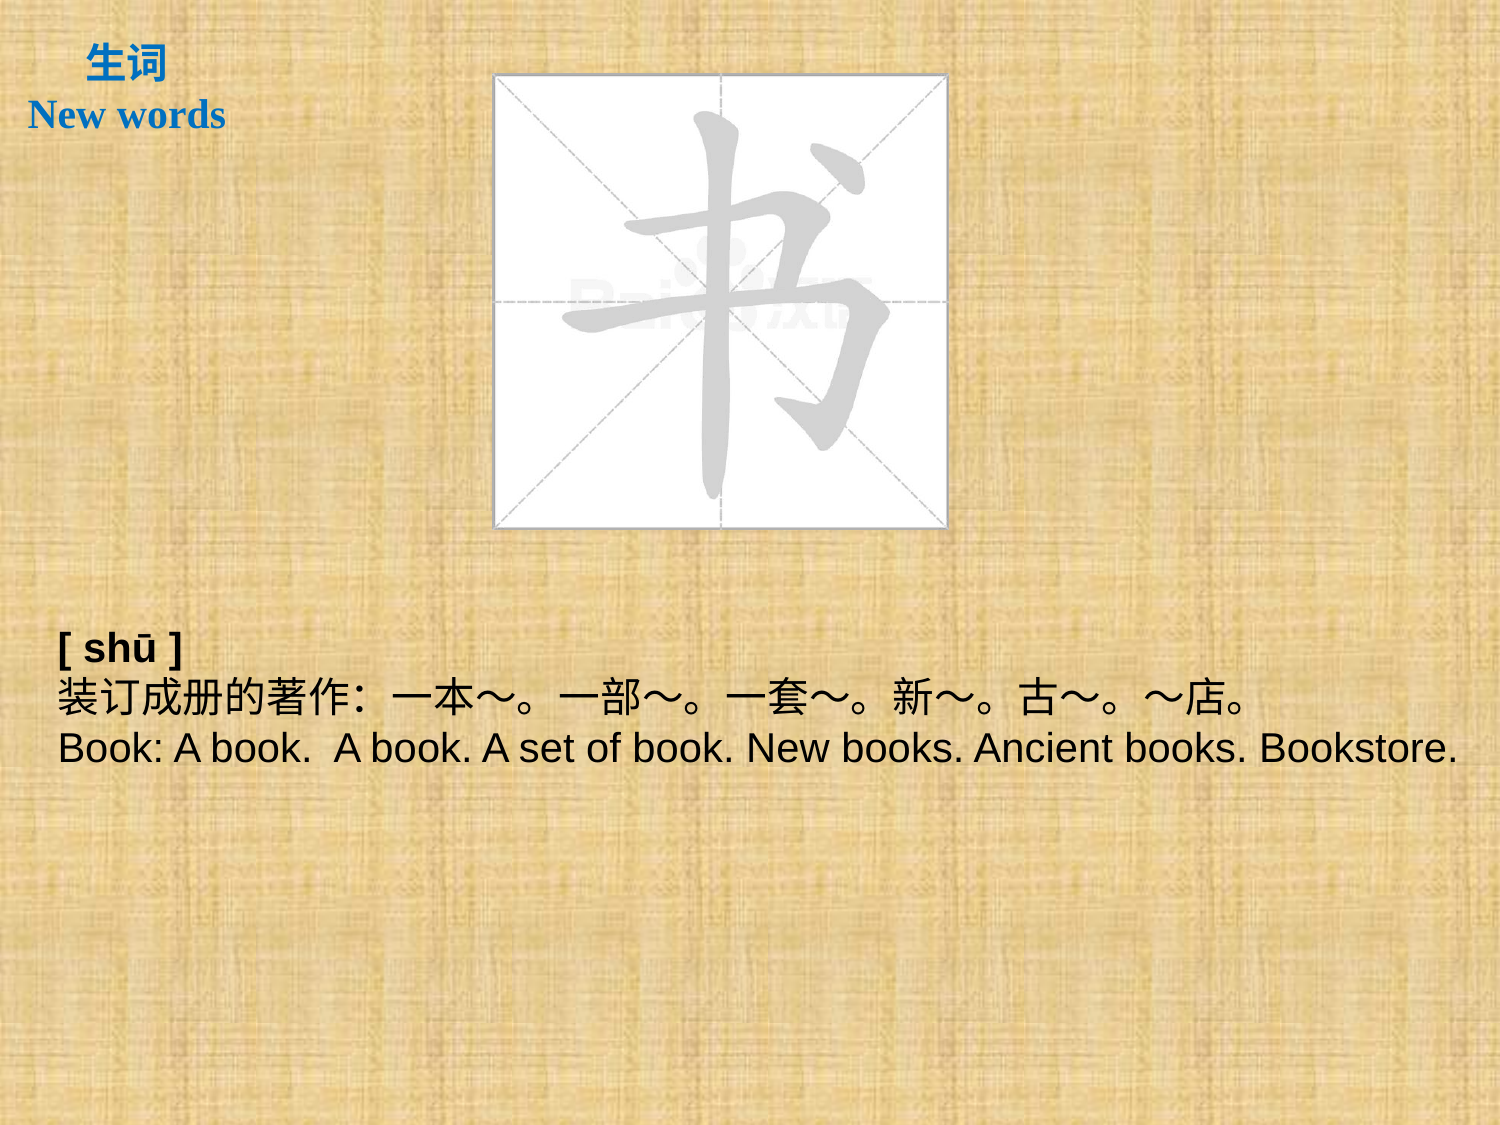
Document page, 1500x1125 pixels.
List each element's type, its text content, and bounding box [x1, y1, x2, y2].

text_box 生词 New words [0, 29, 254, 144]
text_box [ shū ] 装订成册的著作：一本～。一部～。一套～。新～。古～。～店。 Book: A book. A book. A set of book. New books. Ancient books. Bookstore. [57, 570, 1500, 772]
picture [0, 0, 1500, 1125]
